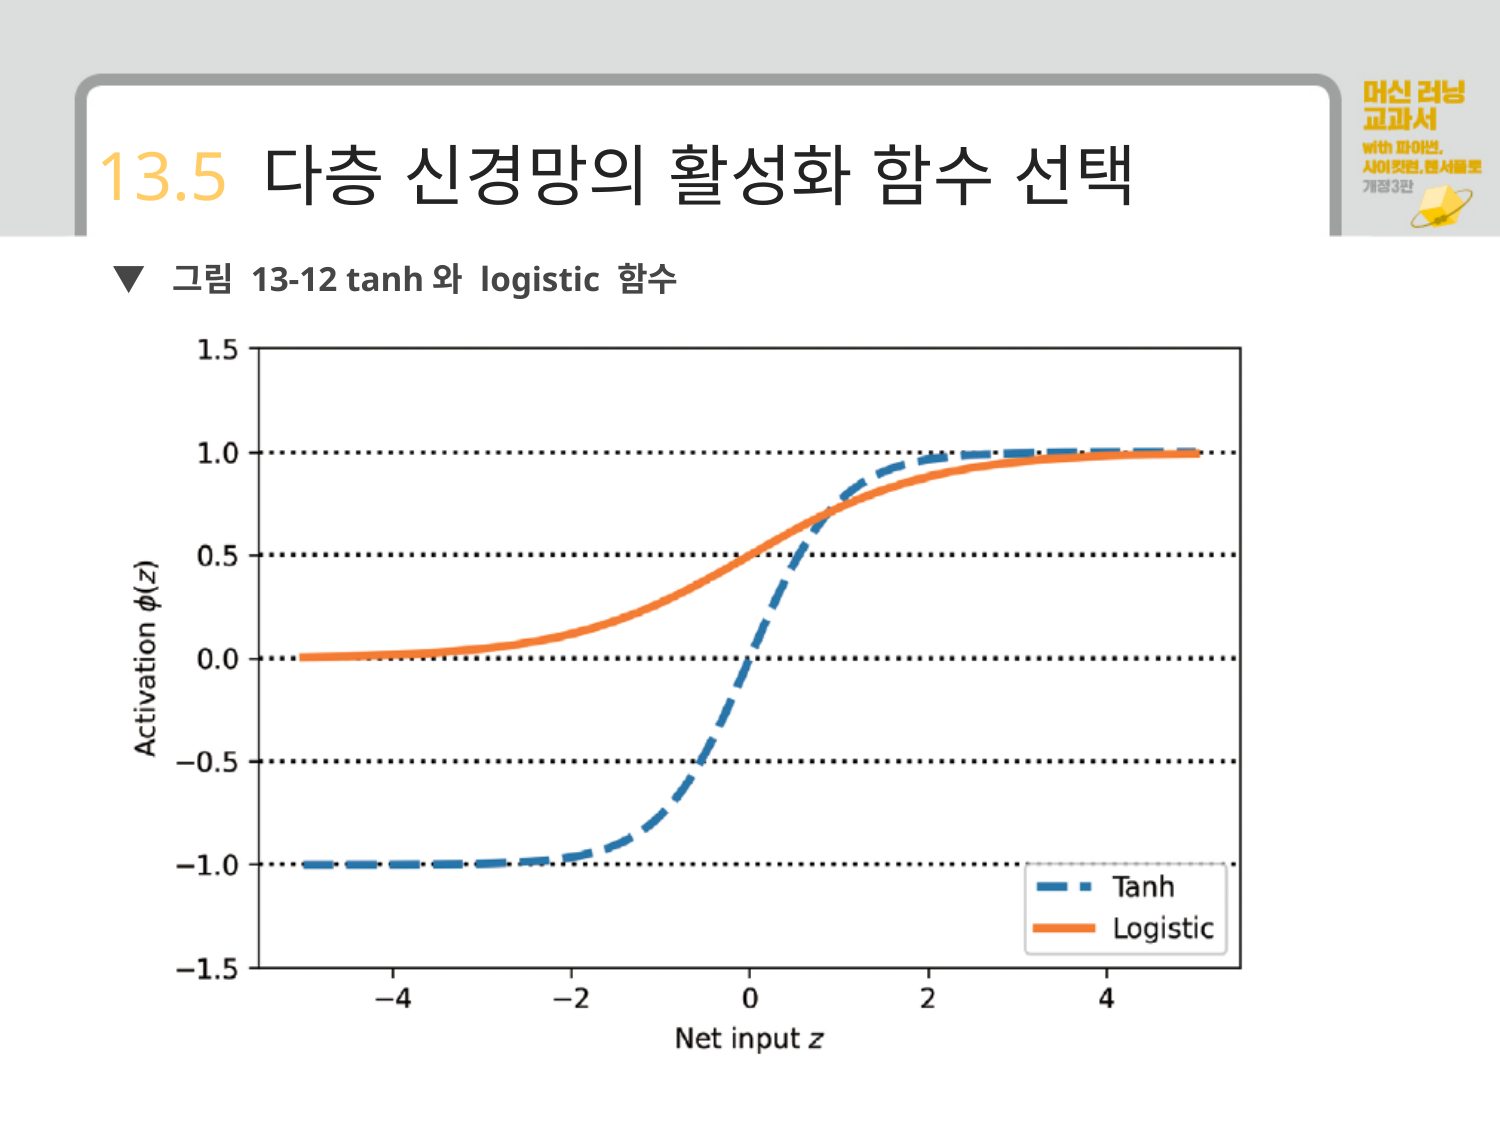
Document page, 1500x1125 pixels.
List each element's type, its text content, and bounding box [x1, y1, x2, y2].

text_box ▼ 그림 13-12 tanh와 logistic 함수 [97, 250, 1424, 317]
title 13.5 다층 신경망의 활성화 함수 선택 [81, 90, 1412, 222]
picture [0, 0, 1500, 1125]
